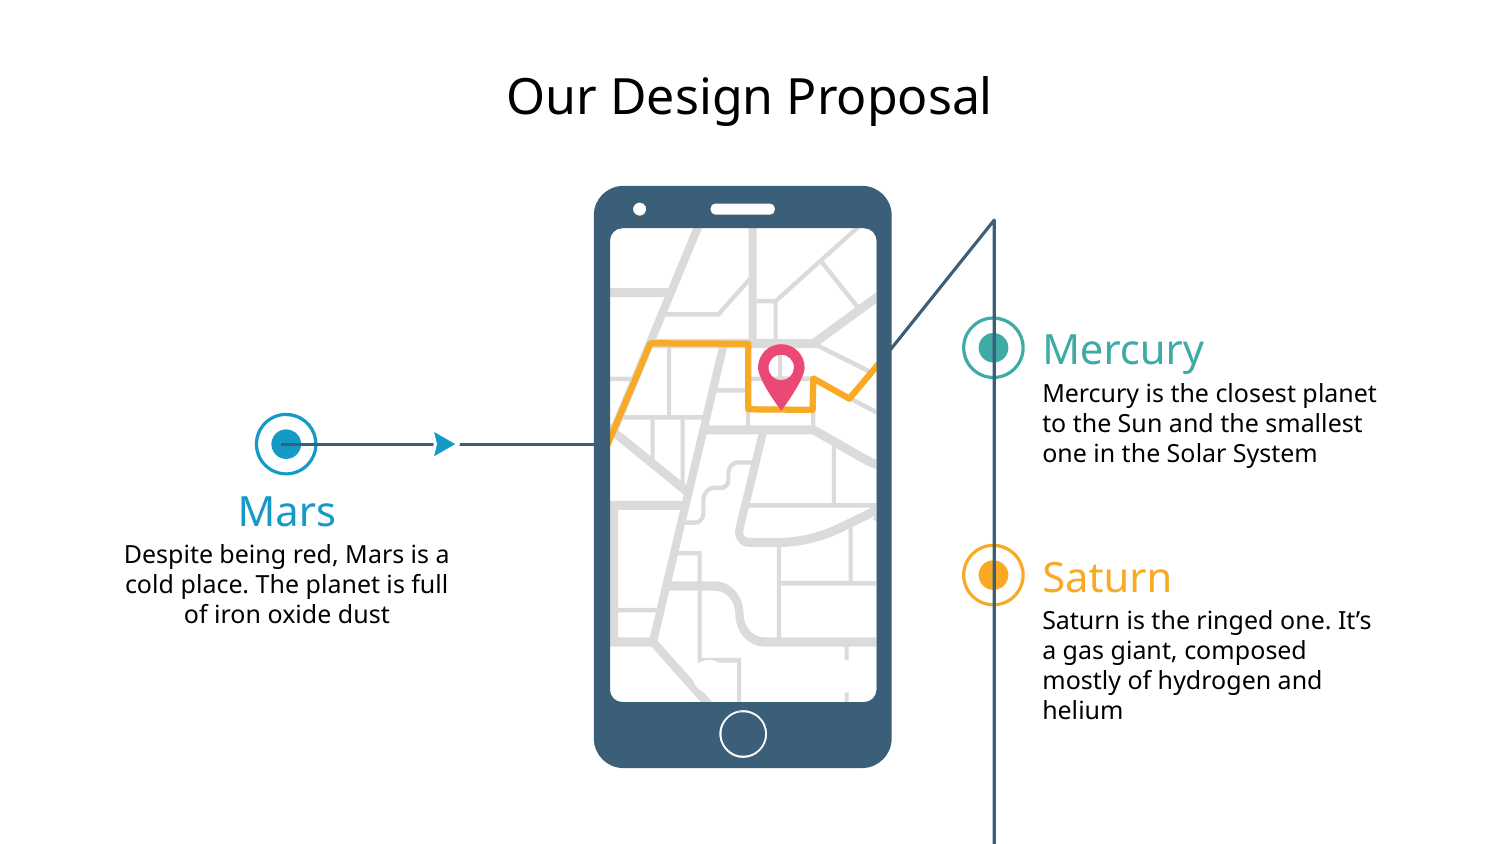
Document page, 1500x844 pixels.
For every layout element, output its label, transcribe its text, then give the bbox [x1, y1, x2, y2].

title Our Design Proposal [348, 63, 1152, 127]
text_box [999, 316, 1399, 493]
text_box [280, 185, 995, 844]
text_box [999, 543, 1399, 720]
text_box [101, 412, 275, 654]
